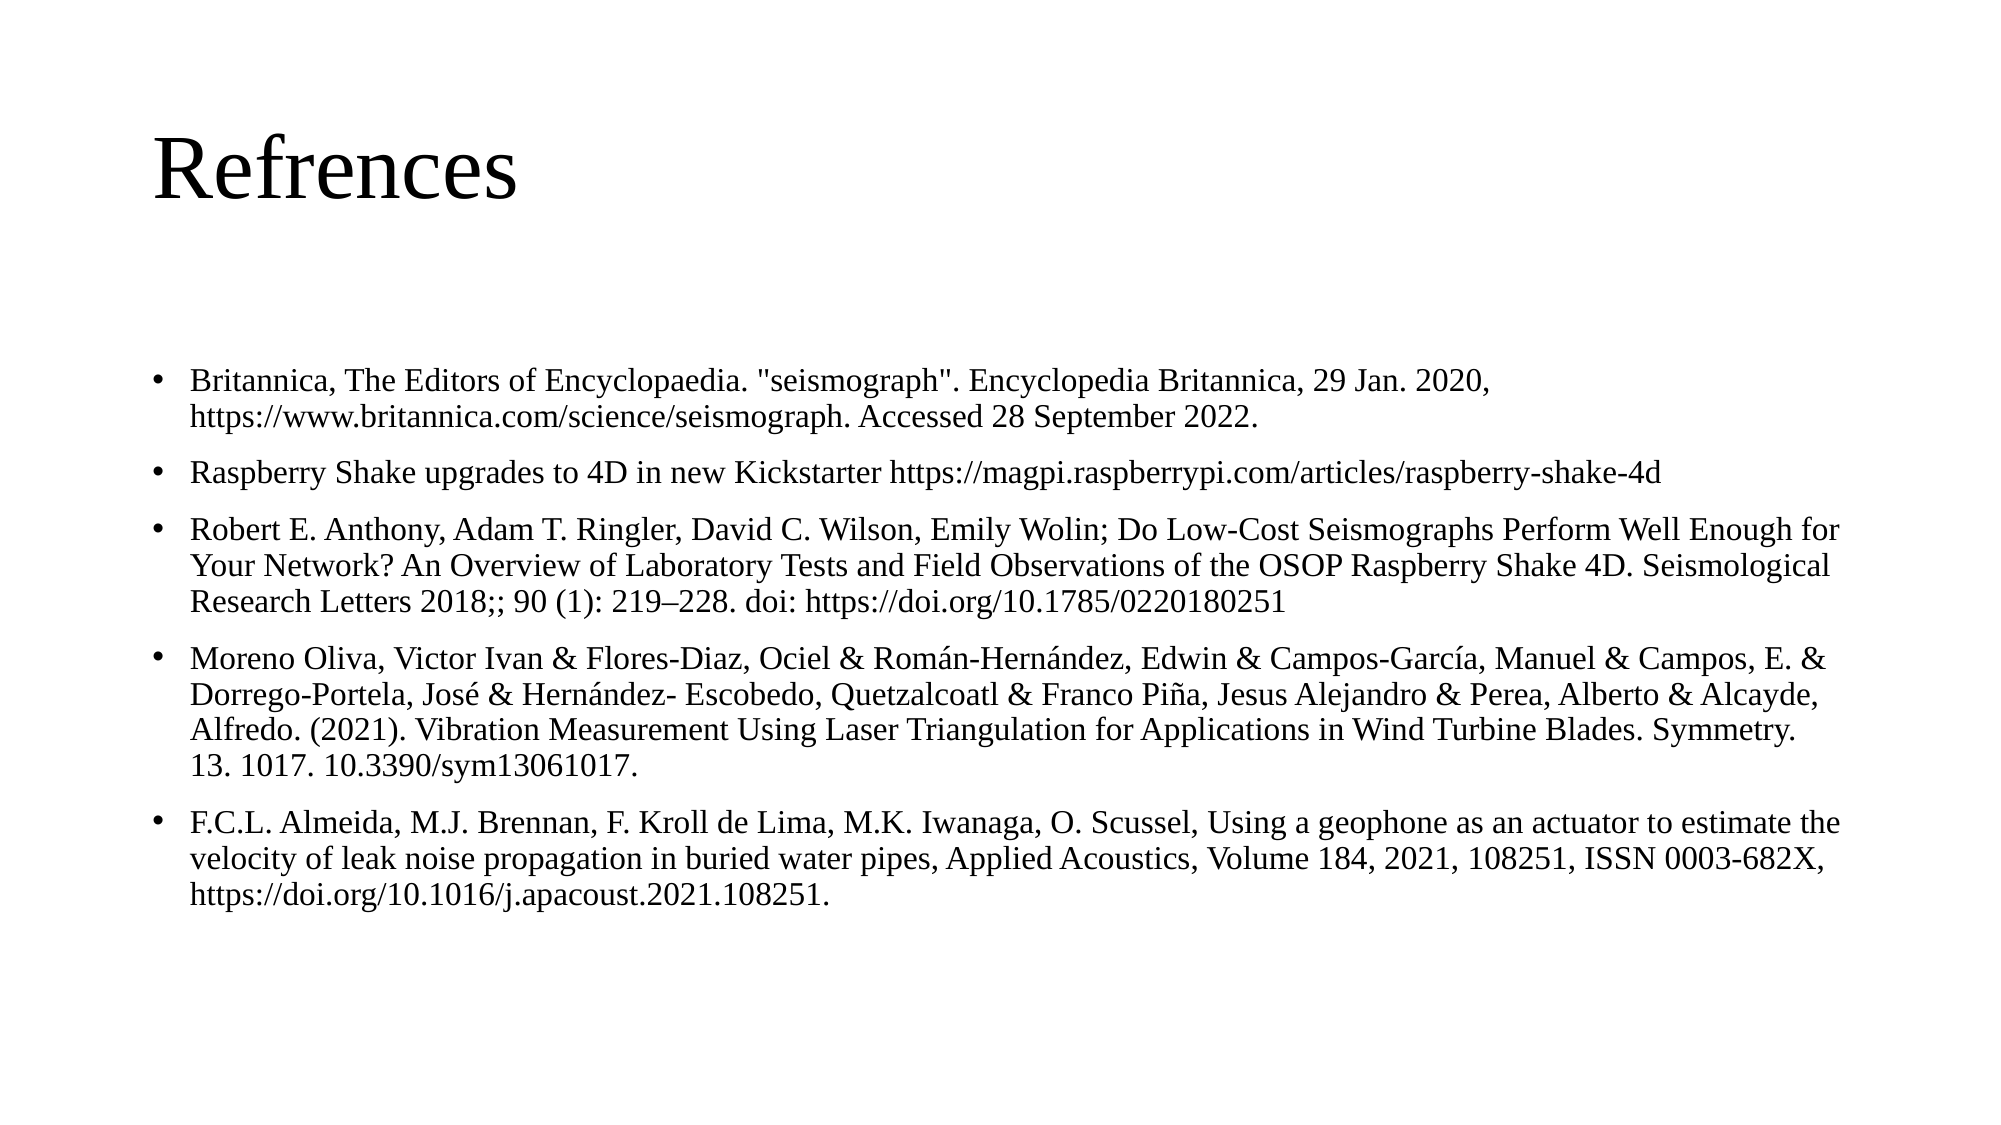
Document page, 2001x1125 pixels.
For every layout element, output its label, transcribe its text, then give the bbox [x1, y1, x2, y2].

list Britannica, The Editors of Encyclopaedia. "seismograph". Encyclopedia Britannica, 29 Jan. 2020, https://www.britannica.com/science/seismograph. Accessed 28 September 2022. Raspberry Shake upgrades to 4D in new Kickstarter https://magpi.raspberrypi.com/articles/raspberry-shake-4d Robert E. Anthony, Adam T. Ringler, David C. Wilson, Emily Wolin; Do Low‐Cost Seismographs Perform Well Enough for Your Network? An Overview of Laboratory Tests and Field Observations of the OSOP Raspberry Shake 4D. Seismological Research Letters 2018;; 90 (1): 219–228. doi: https://doi.org/10.1785/0220180251 Moreno Oliva, Victor Ivan & Flores-Diaz, Ociel & Román-Hernández, Edwin & Campos-García, Manuel & Campos, E. & Dorrego-Portela, José & Hernández- Escobedo, Quetzalcoatl & Franco Piña, Jesus Alejandro & Perea, Alberto & Alcayde, Alfredo. (2021). Vibration Measurement Using Laser Triangulation for Applications in Wind Turbine Blades. Symmetry. 13. 1017. 10.3390/sym13061017. F.C.L. Almeida, M.J. Brennan, F. Kroll de Lima, M.K. Iwanaga, O. Scussel, Using a geophone as an actuator to estimate the velocity of leak noise propagation in buried water pipes, Applied Acoustics, Volume 184, 2021, 108251, ISSN 0003-682X, https://doi.org/10.1016/j.apacoust.2021.108251. [137, 299, 1863, 1014]
title Refrences [137, 59, 1863, 278]
